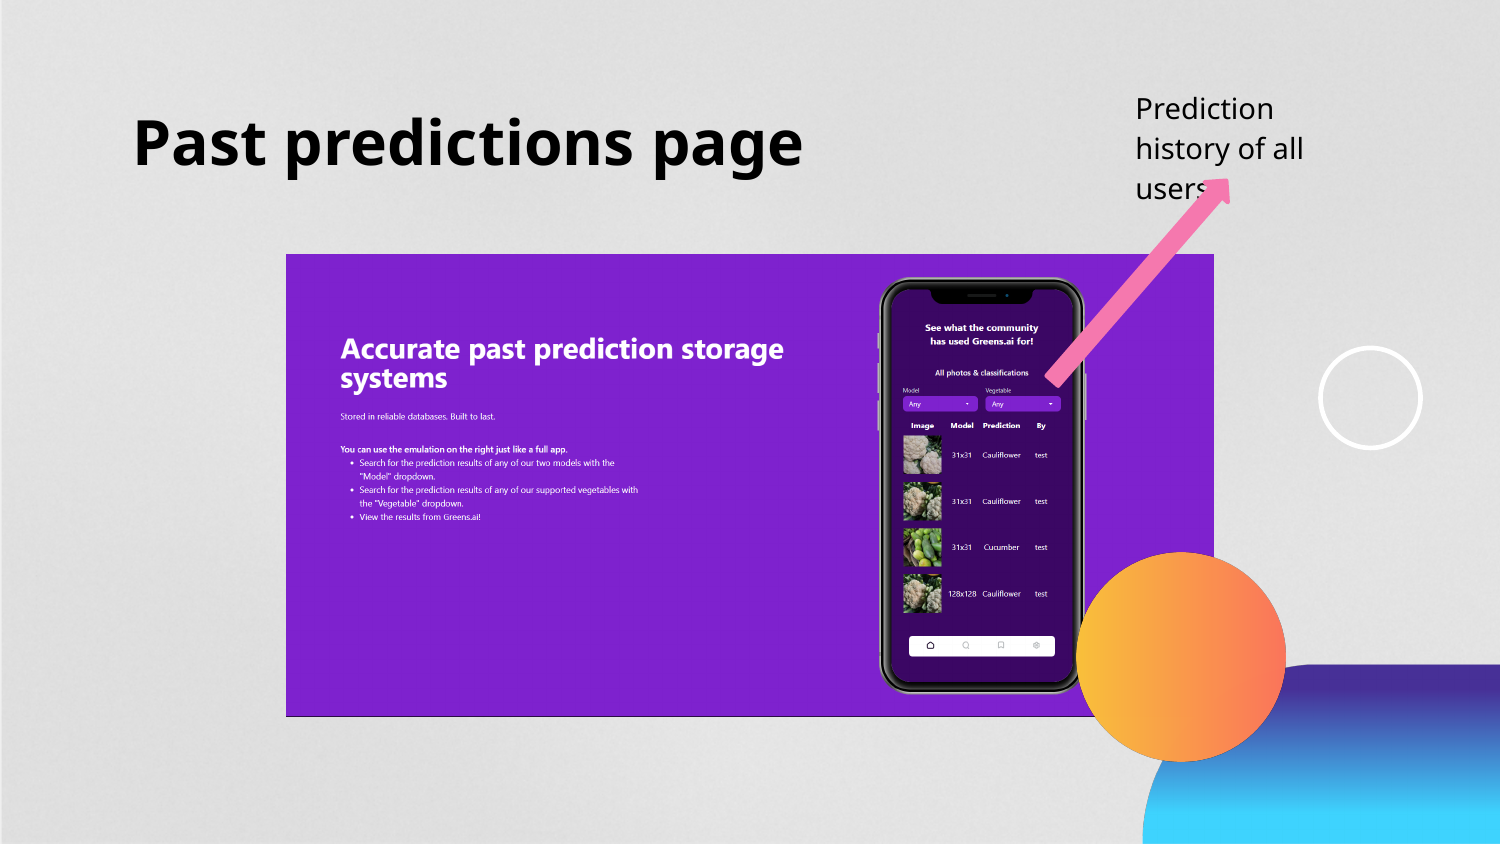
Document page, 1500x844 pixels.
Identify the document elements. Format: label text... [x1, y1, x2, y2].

text_box [1320, 347, 1421, 448]
picture [286, 254, 1500, 844]
title Past predictions page [117, 87, 919, 269]
list Prediction history of all users [1120, 69, 1391, 170]
text_box [1151, 178, 1230, 252]
